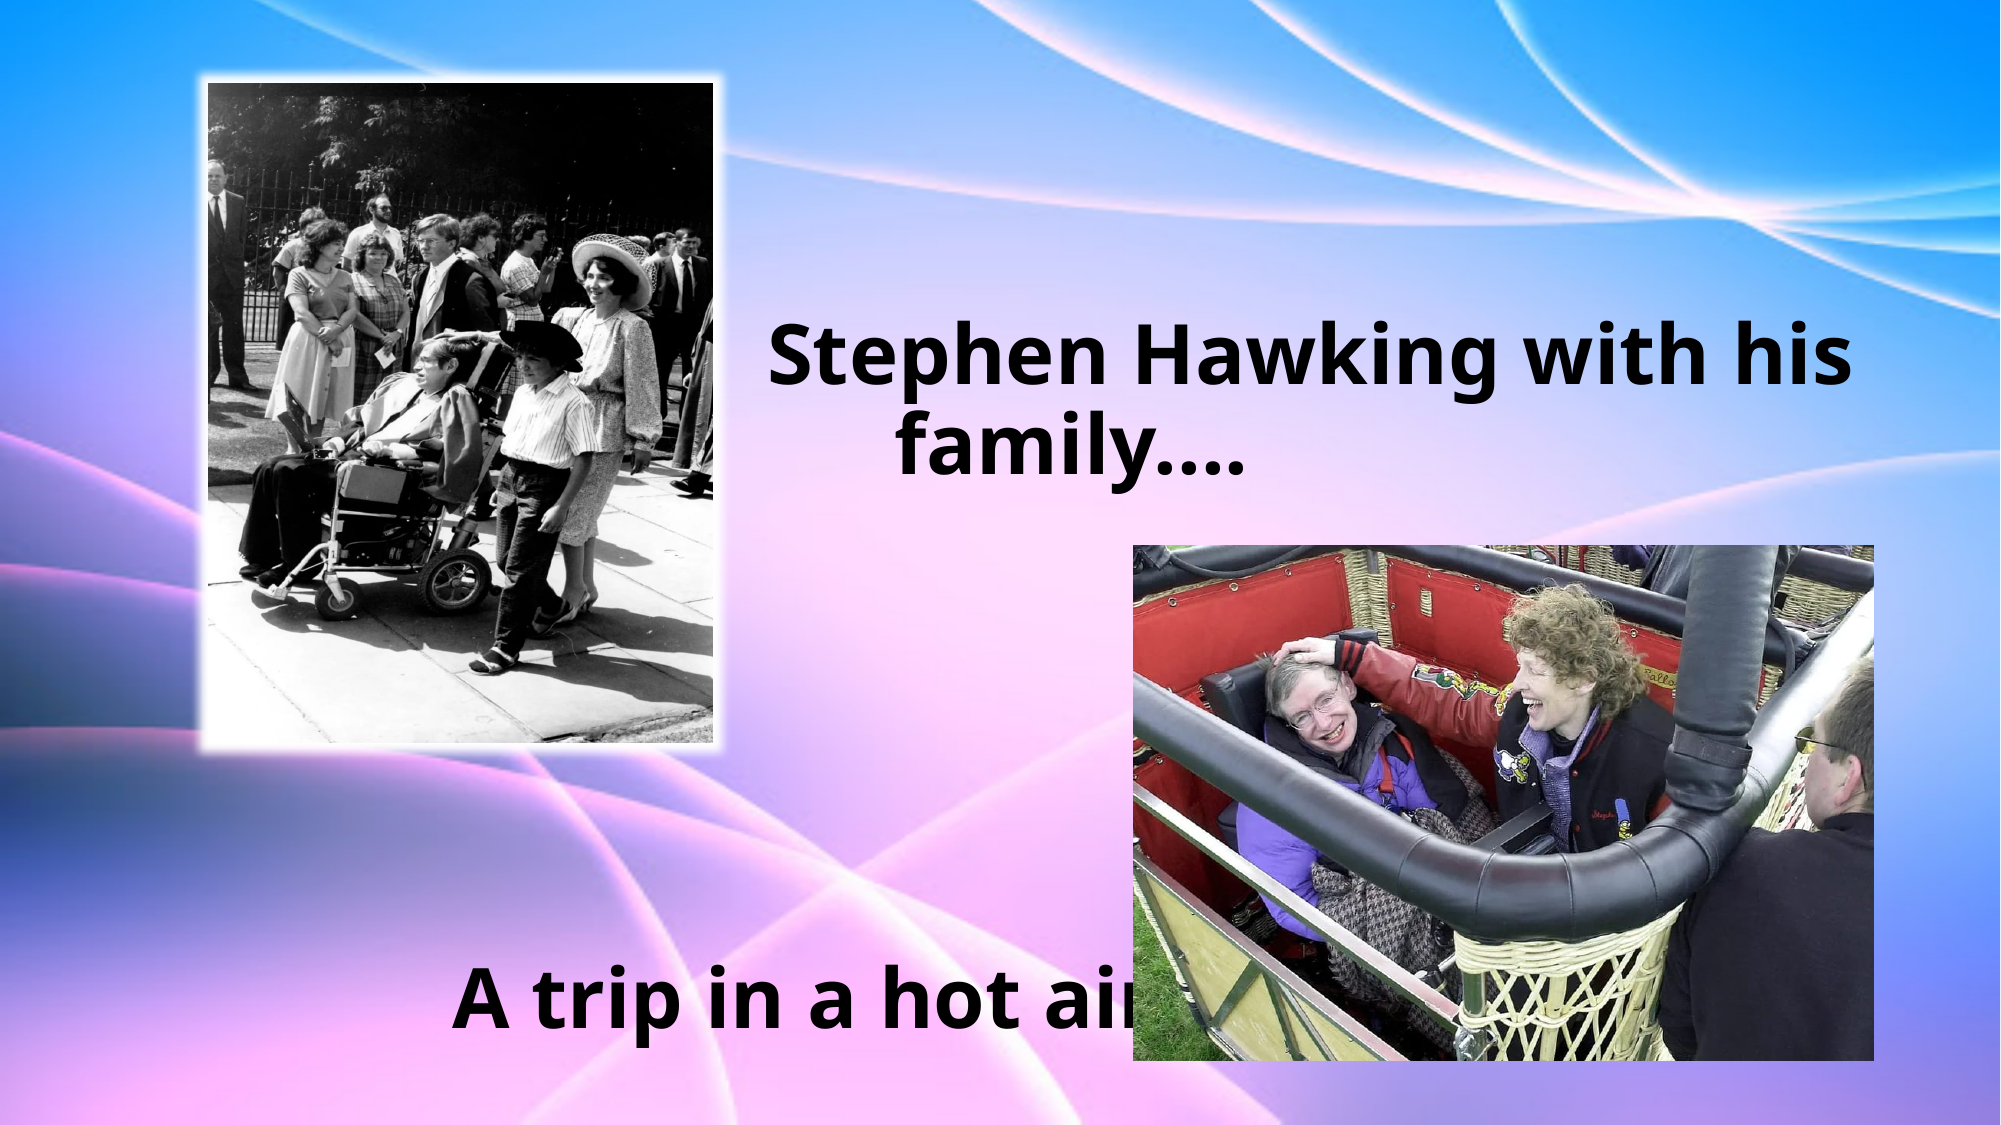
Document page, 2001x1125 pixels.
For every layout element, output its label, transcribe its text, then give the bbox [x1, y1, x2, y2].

picture [1133, 544, 1874, 1061]
list Stephen Hawking with his family.... A trip in a hot air balloon.... [89, 83, 2000, 1125]
picture [0, 0, 2001, 1125]
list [208, 83, 713, 743]
